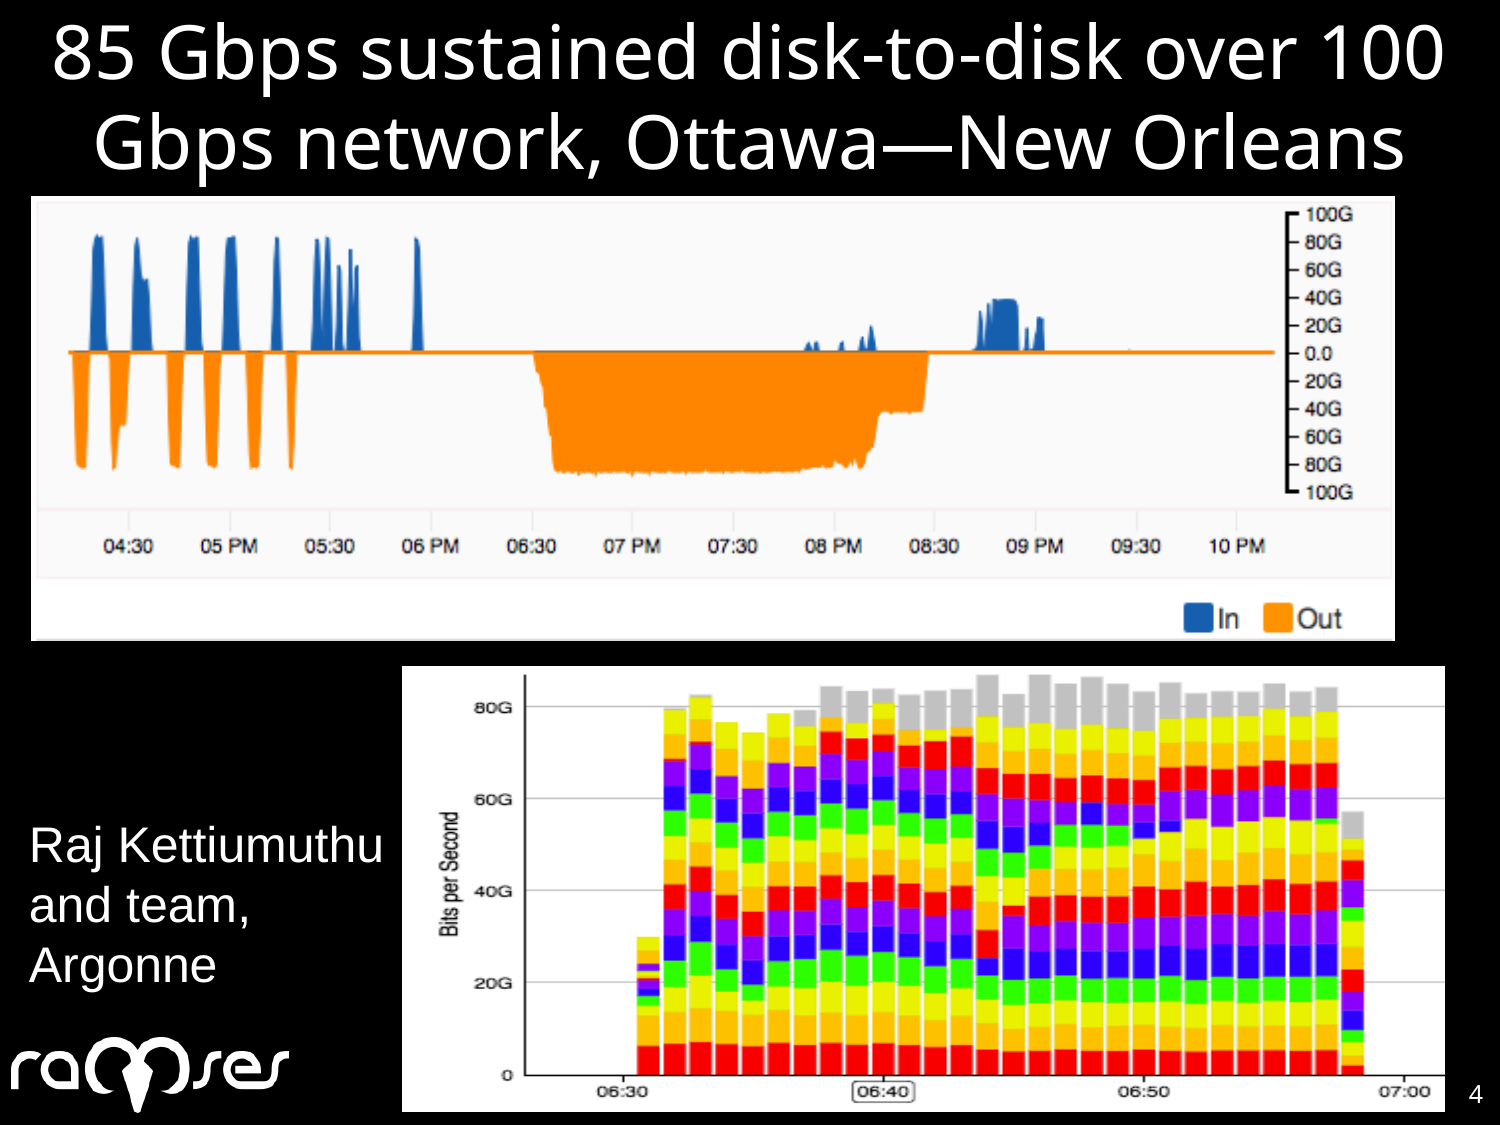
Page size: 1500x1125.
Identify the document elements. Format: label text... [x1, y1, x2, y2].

title 85 Gbps sustained disk-to-disk over 100 Gbps network, Ottawa—New Orleans [0, 7, 1500, 182]
text_box Raj Kettiumuthu and team, Argonne [14, 804, 396, 1000]
slide_number 4 [1148, 1065, 1499, 1125]
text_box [402, 666, 1445, 1112]
picture [7, 1032, 293, 1121]
picture [31, 195, 1395, 642]
